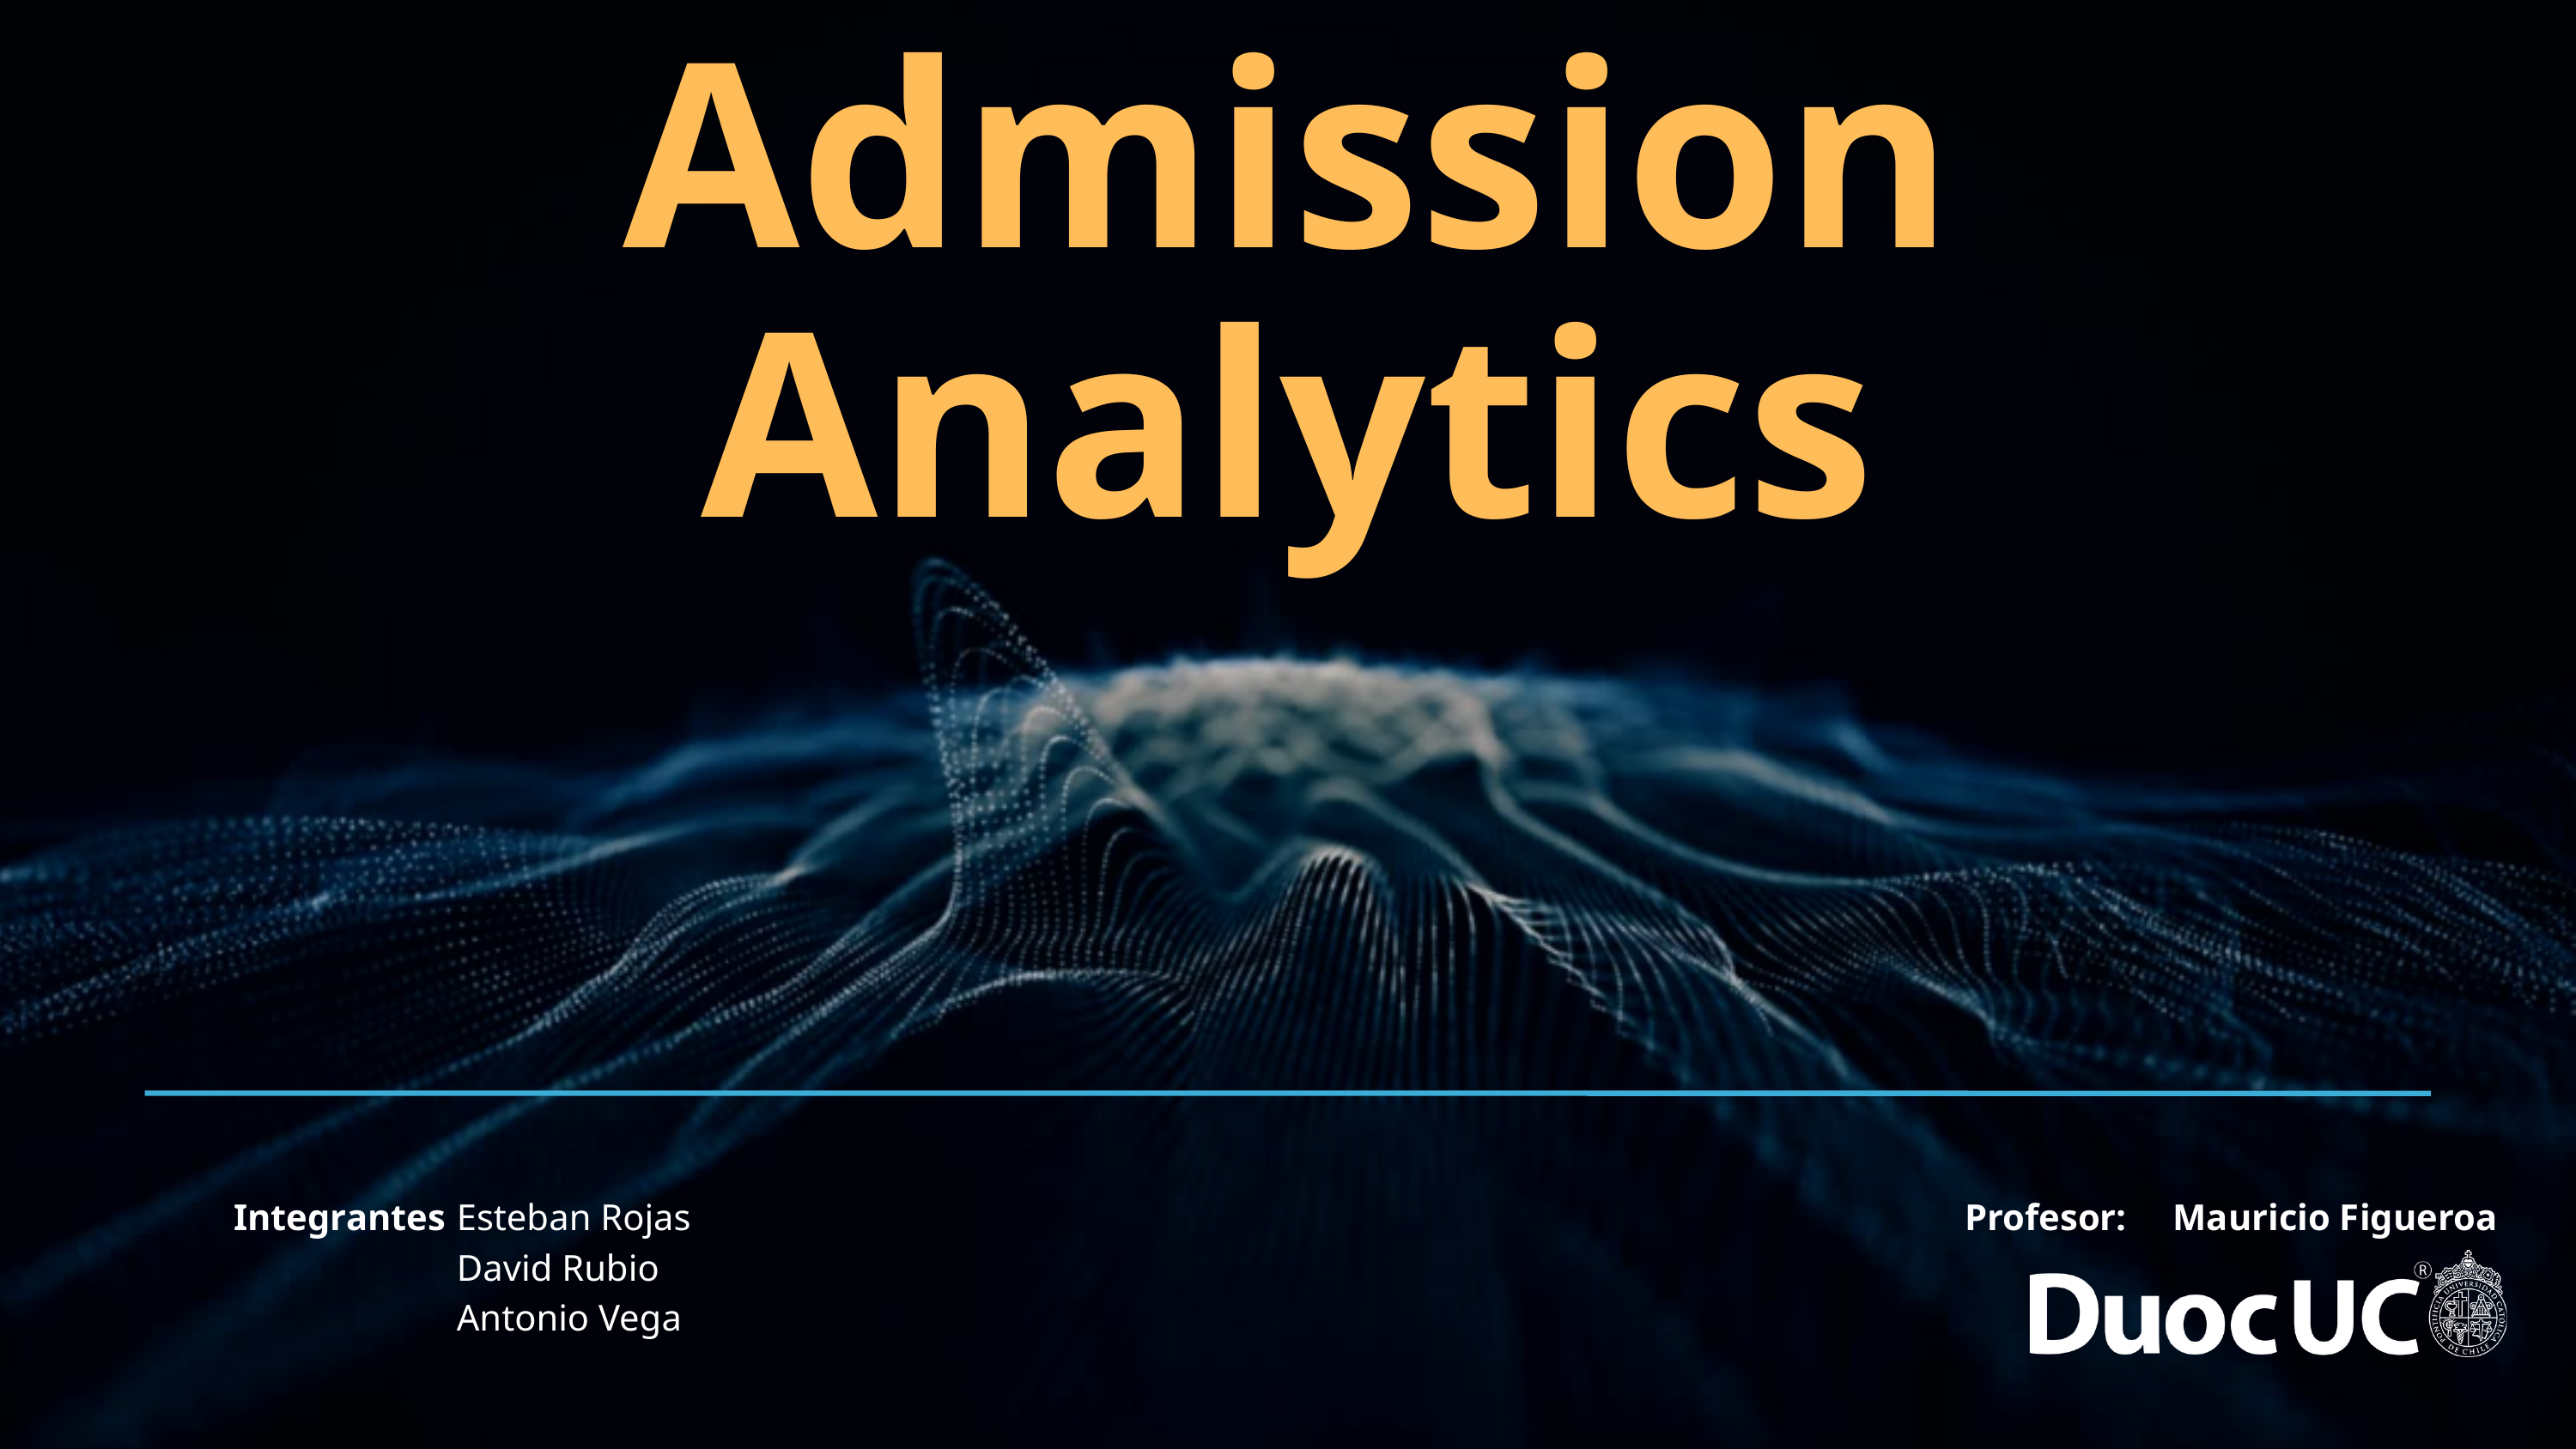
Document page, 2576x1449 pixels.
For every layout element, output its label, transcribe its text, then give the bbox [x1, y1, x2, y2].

text_box Esteban Rojas David Rubio Antonio Vega [456, 1187, 986, 1338]
text_box [0, 0, 2576, 1449]
text_box Admission Analytics [374, 29, 2202, 569]
text_box Integrantes [234, 1187, 456, 1239]
text_box [2029, 1250, 2507, 1357]
text_box Profesor: Mauricio Figueroa [1907, 1187, 2498, 1239]
